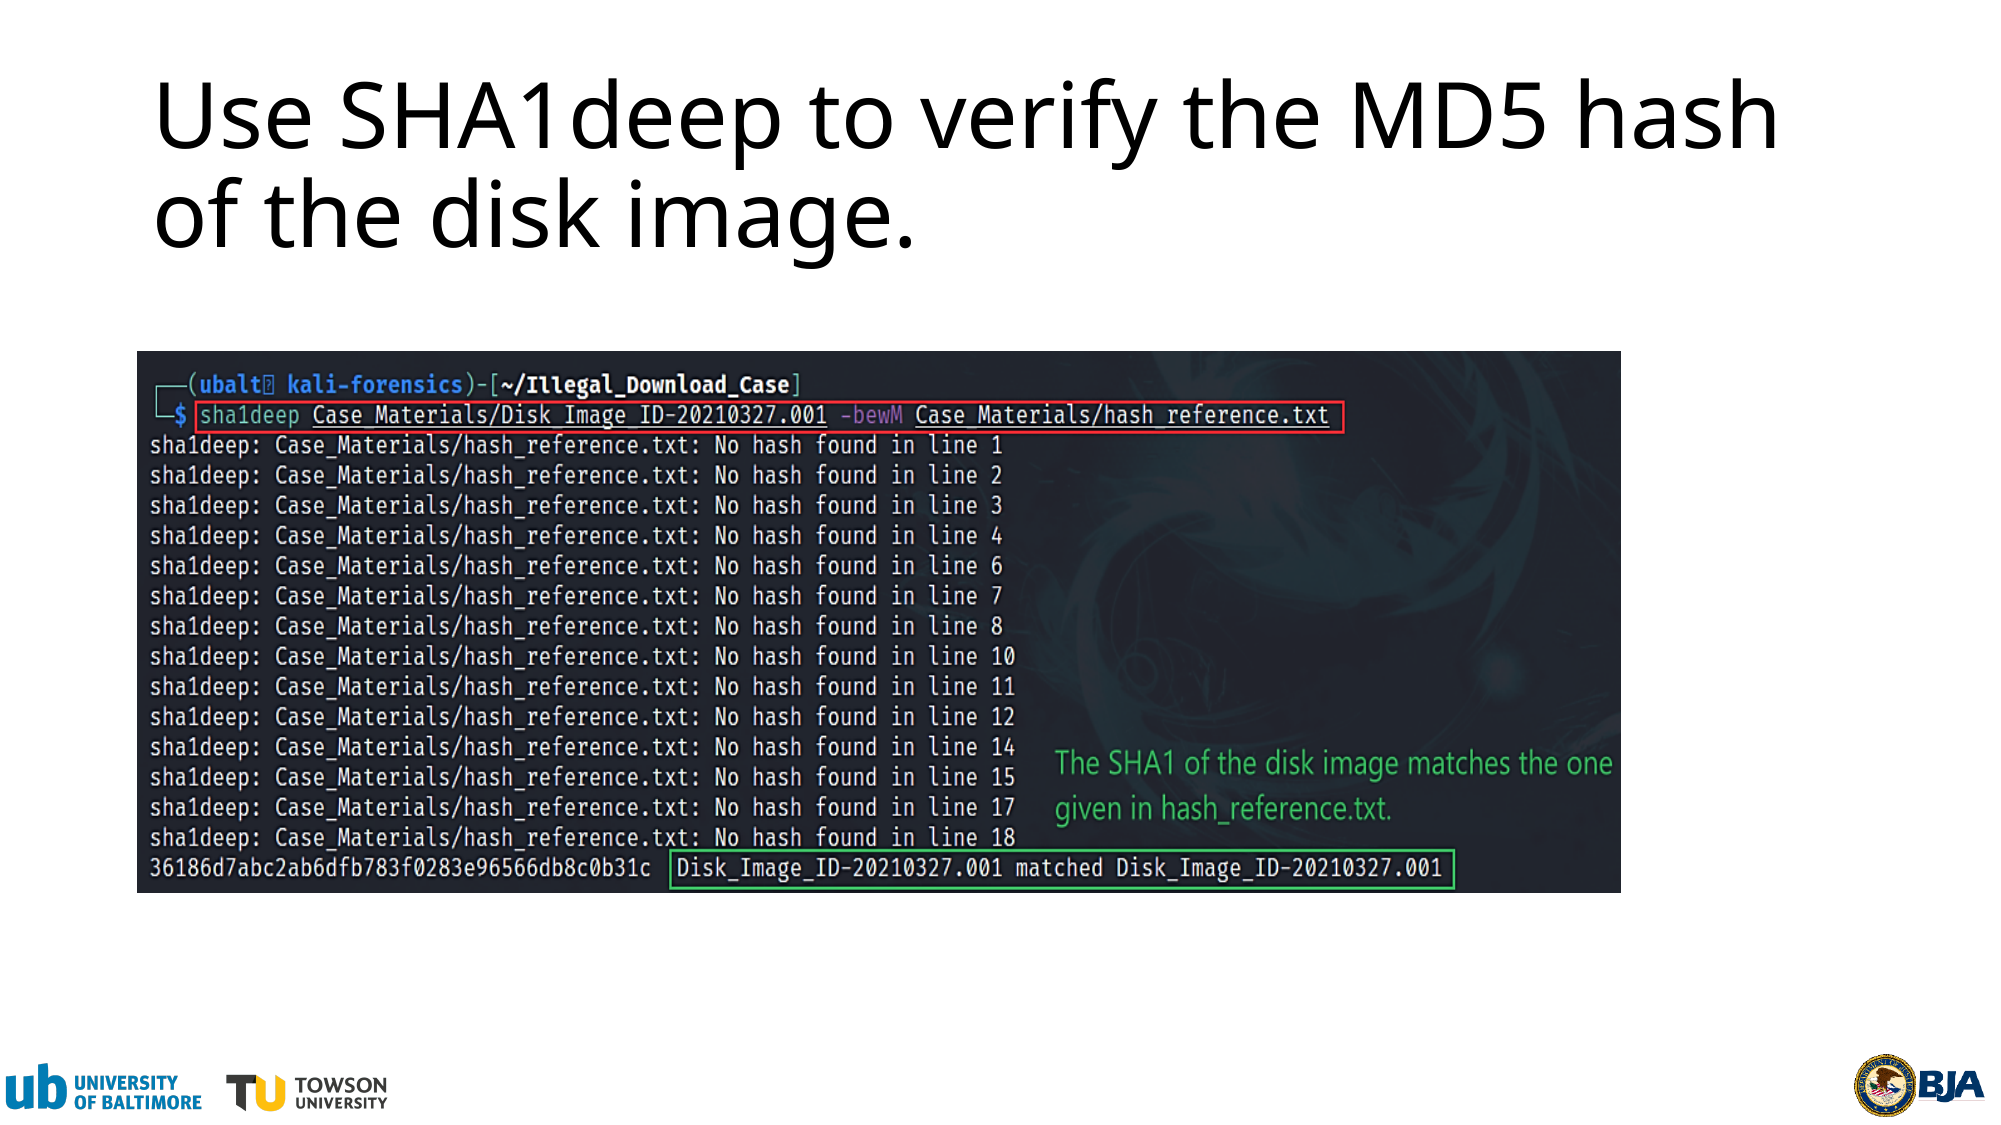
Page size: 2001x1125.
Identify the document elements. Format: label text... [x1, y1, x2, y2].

picture [1854, 1054, 1986, 1117]
picture [0, 1031, 407, 1125]
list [137, 351, 1621, 893]
title Use SHA1deep to verify the MD5 hash of the disk image. [137, 59, 1863, 278]
